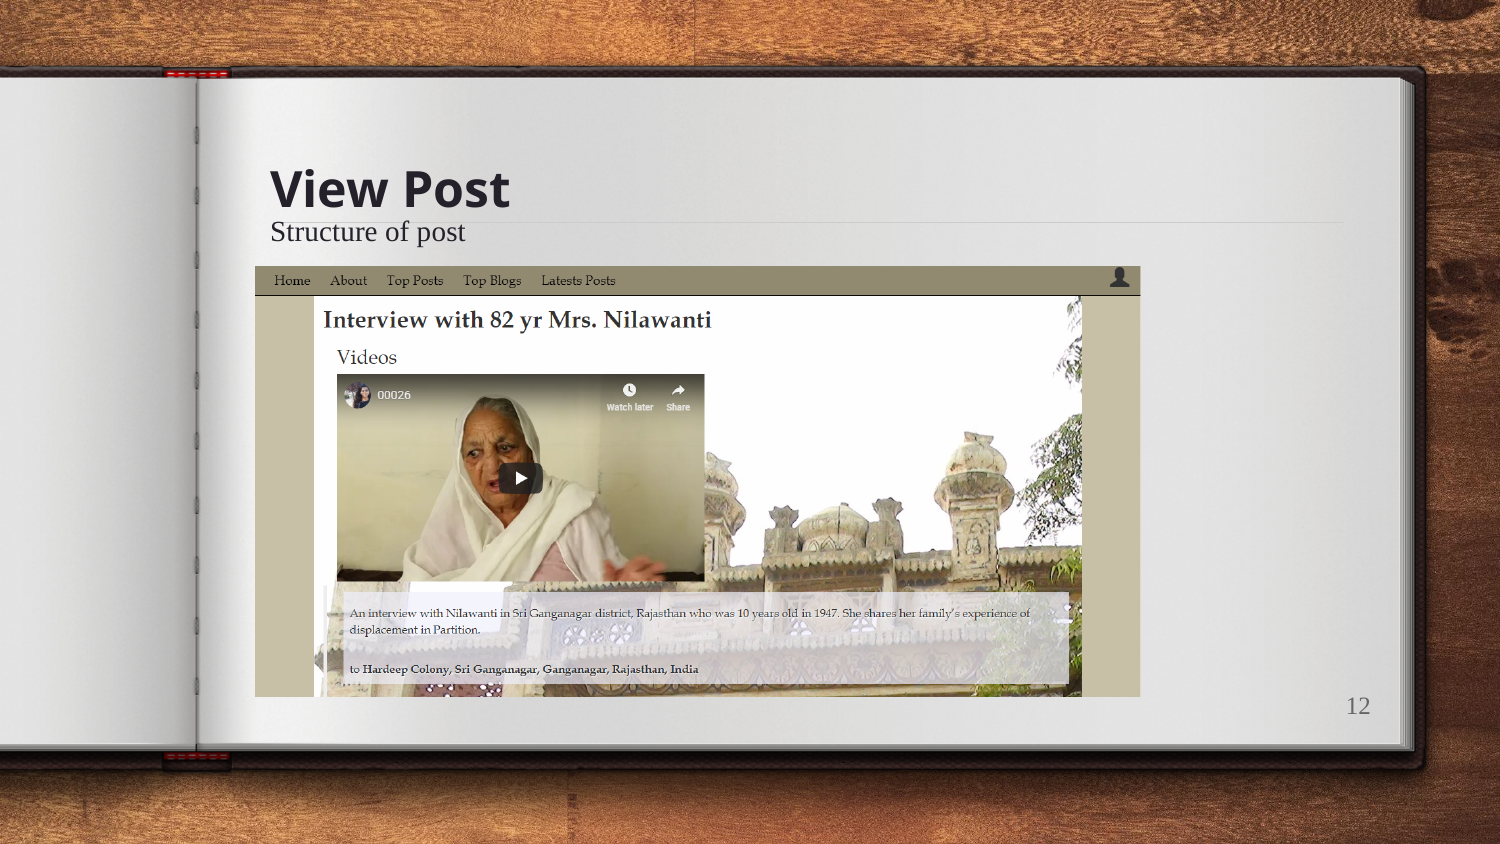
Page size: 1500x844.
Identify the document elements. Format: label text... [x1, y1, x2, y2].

list Structure of post [255, 197, 1341, 364]
title View Post [255, 117, 1341, 197]
slide_number ‹#› [1295, 672, 1386, 737]
picture [0, 0, 1500, 844]
